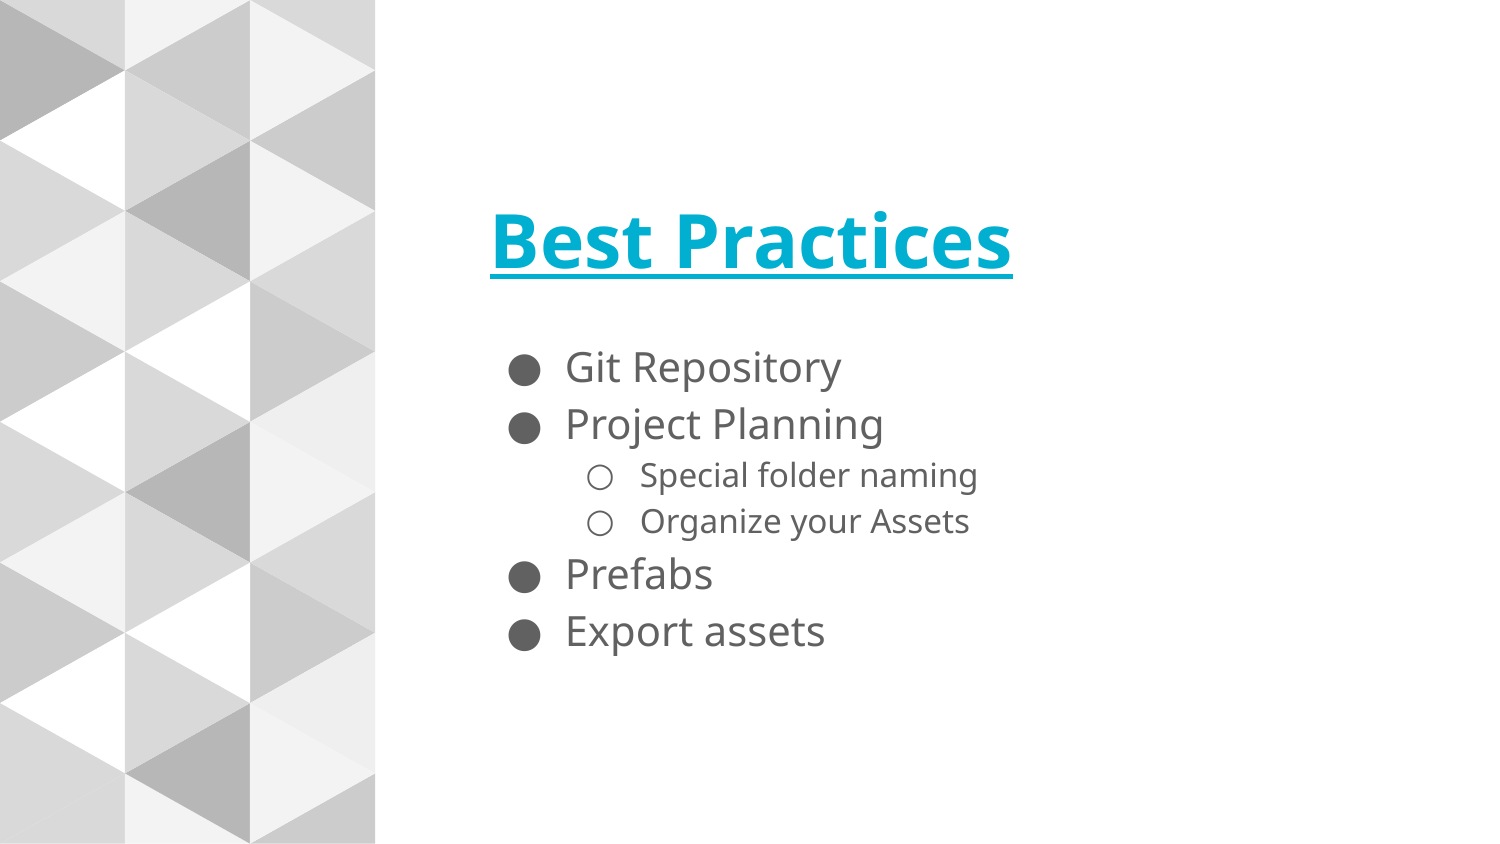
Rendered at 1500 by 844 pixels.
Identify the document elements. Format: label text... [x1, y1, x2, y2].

list Git Repository Project Planning Special folder naming Organize your Assets Prefabs Export assets [474, 318, 1417, 753]
title Best Practices [474, 73, 1417, 311]
